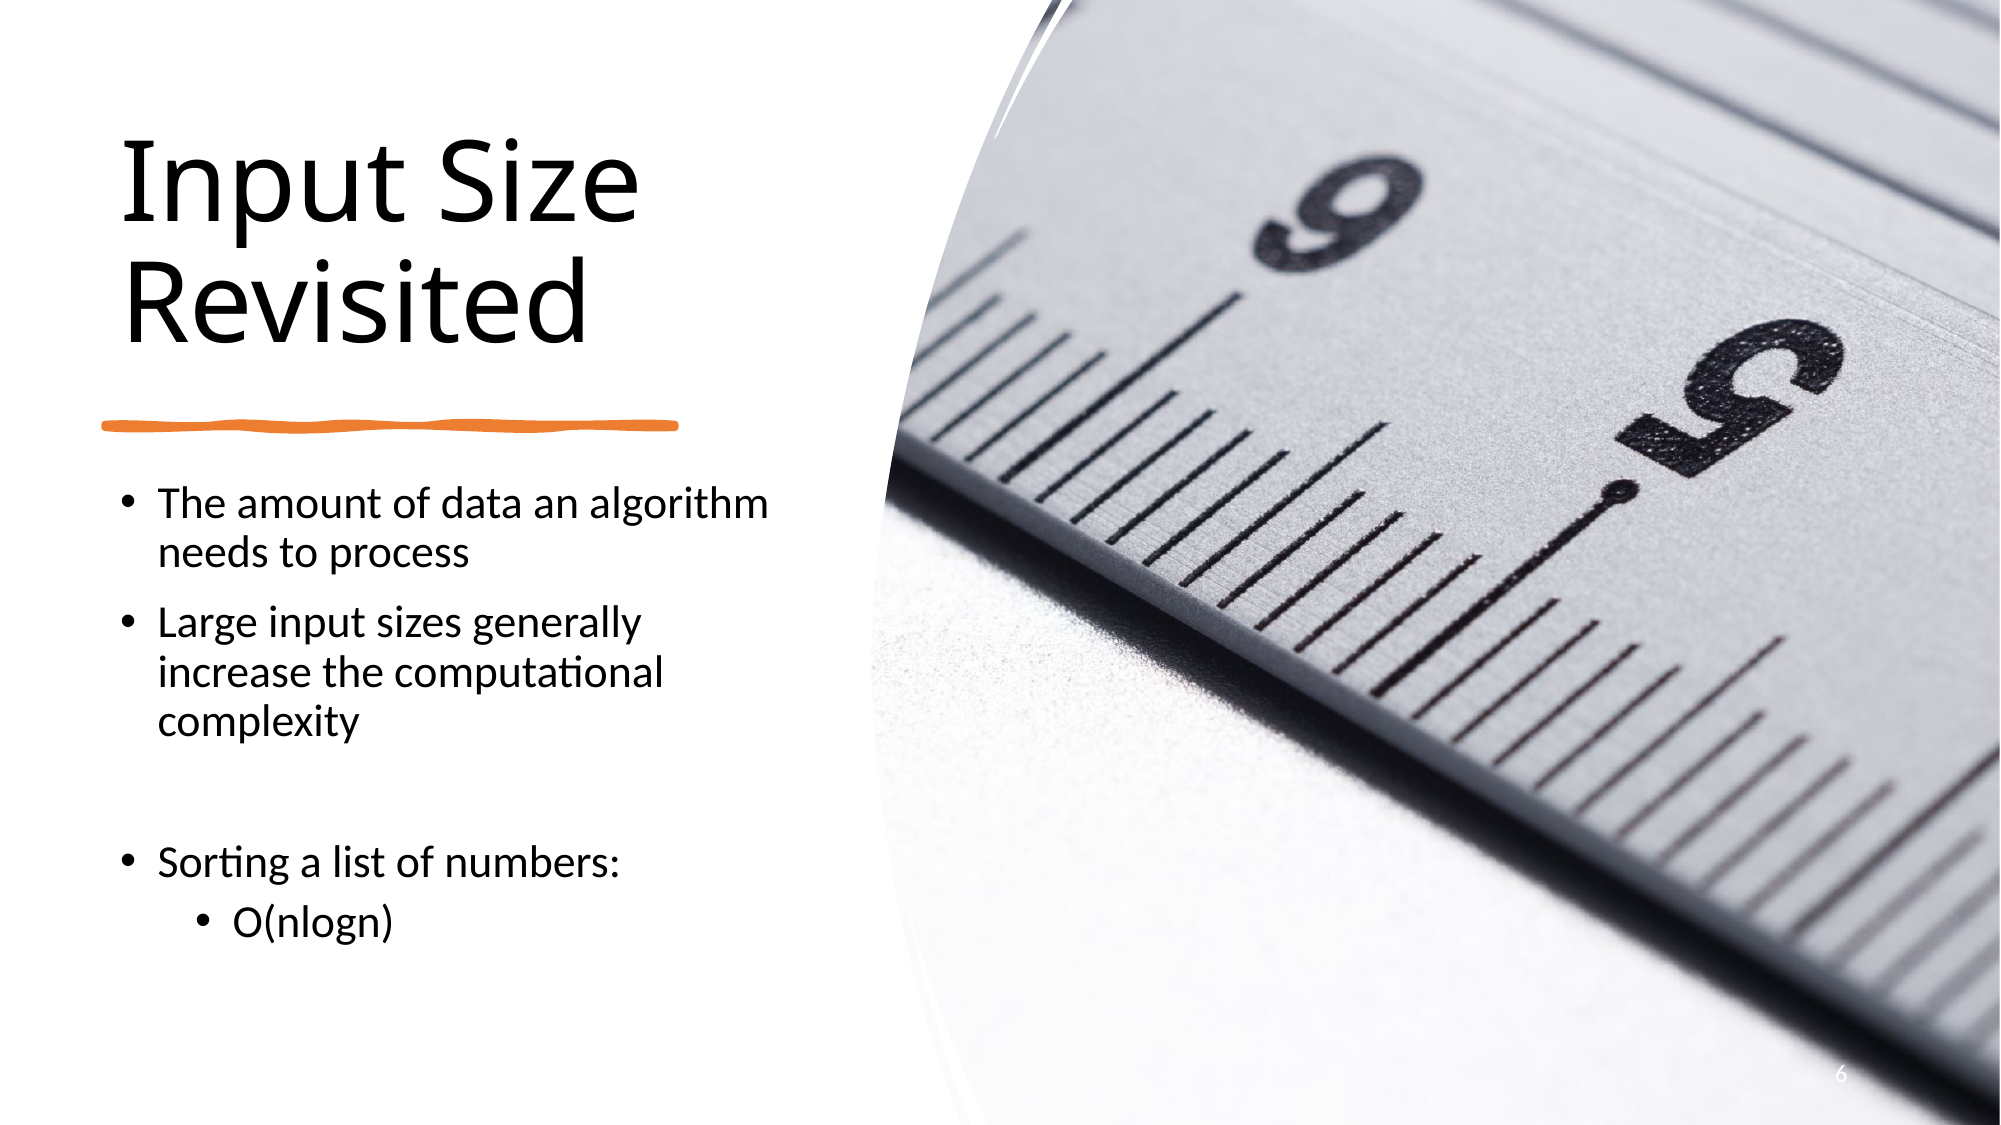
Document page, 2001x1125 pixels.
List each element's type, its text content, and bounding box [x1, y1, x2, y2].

list The amount of data an algorithm needs to process Large input sizes generally increase the computational complexity Sorting a list of numbers: O(nlogn) [105, 471, 802, 1016]
picture [871, 0, 2000, 1125]
title Input Size Revisited [105, 53, 822, 375]
text_box [103, 421, 676, 431]
text_box [0, 0, 871, 1125]
